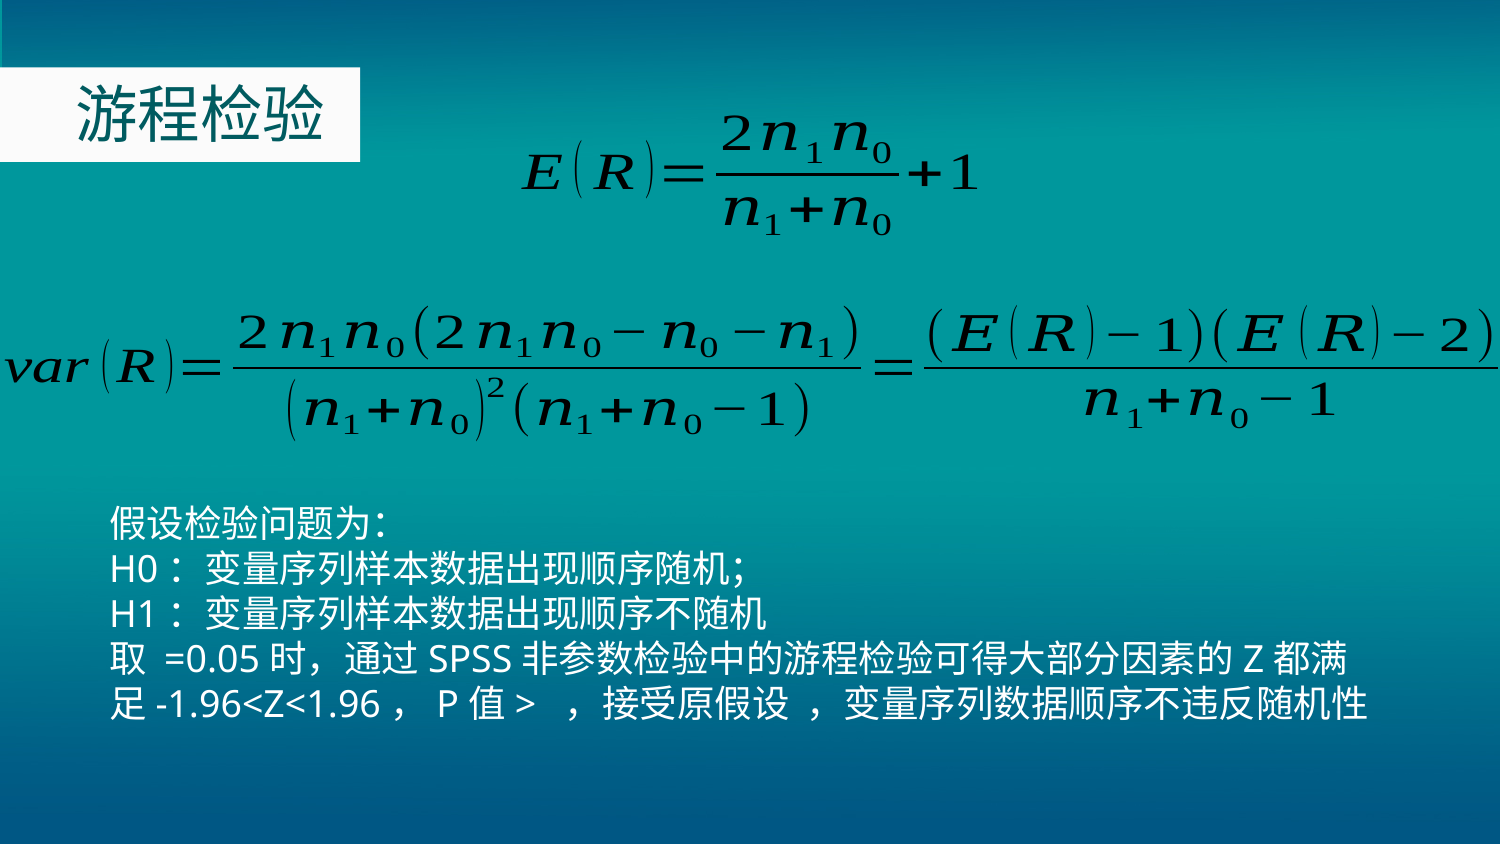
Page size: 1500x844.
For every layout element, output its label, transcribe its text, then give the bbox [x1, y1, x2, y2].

picture [1298, 645, 1305, 656]
text_box 游程检验 [60, 67, 341, 158]
picture [649, 645, 666, 654]
picture [799, 649, 807, 655]
picture [873, 645, 892, 655]
text_box [0, 67, 361, 163]
picture [1072, 645, 1078, 654]
picture [0, 0, 1500, 657]
picture [841, 645, 852, 651]
picture [714, 650, 725, 654]
picture [690, 645, 704, 654]
picture [766, 649, 778, 655]
picture [1202, 649, 1210, 655]
picture [915, 645, 930, 655]
picture [728, 650, 739, 654]
picture [1127, 645, 1153, 655]
picture [752, 649, 760, 654]
picture [455, 648, 465, 652]
